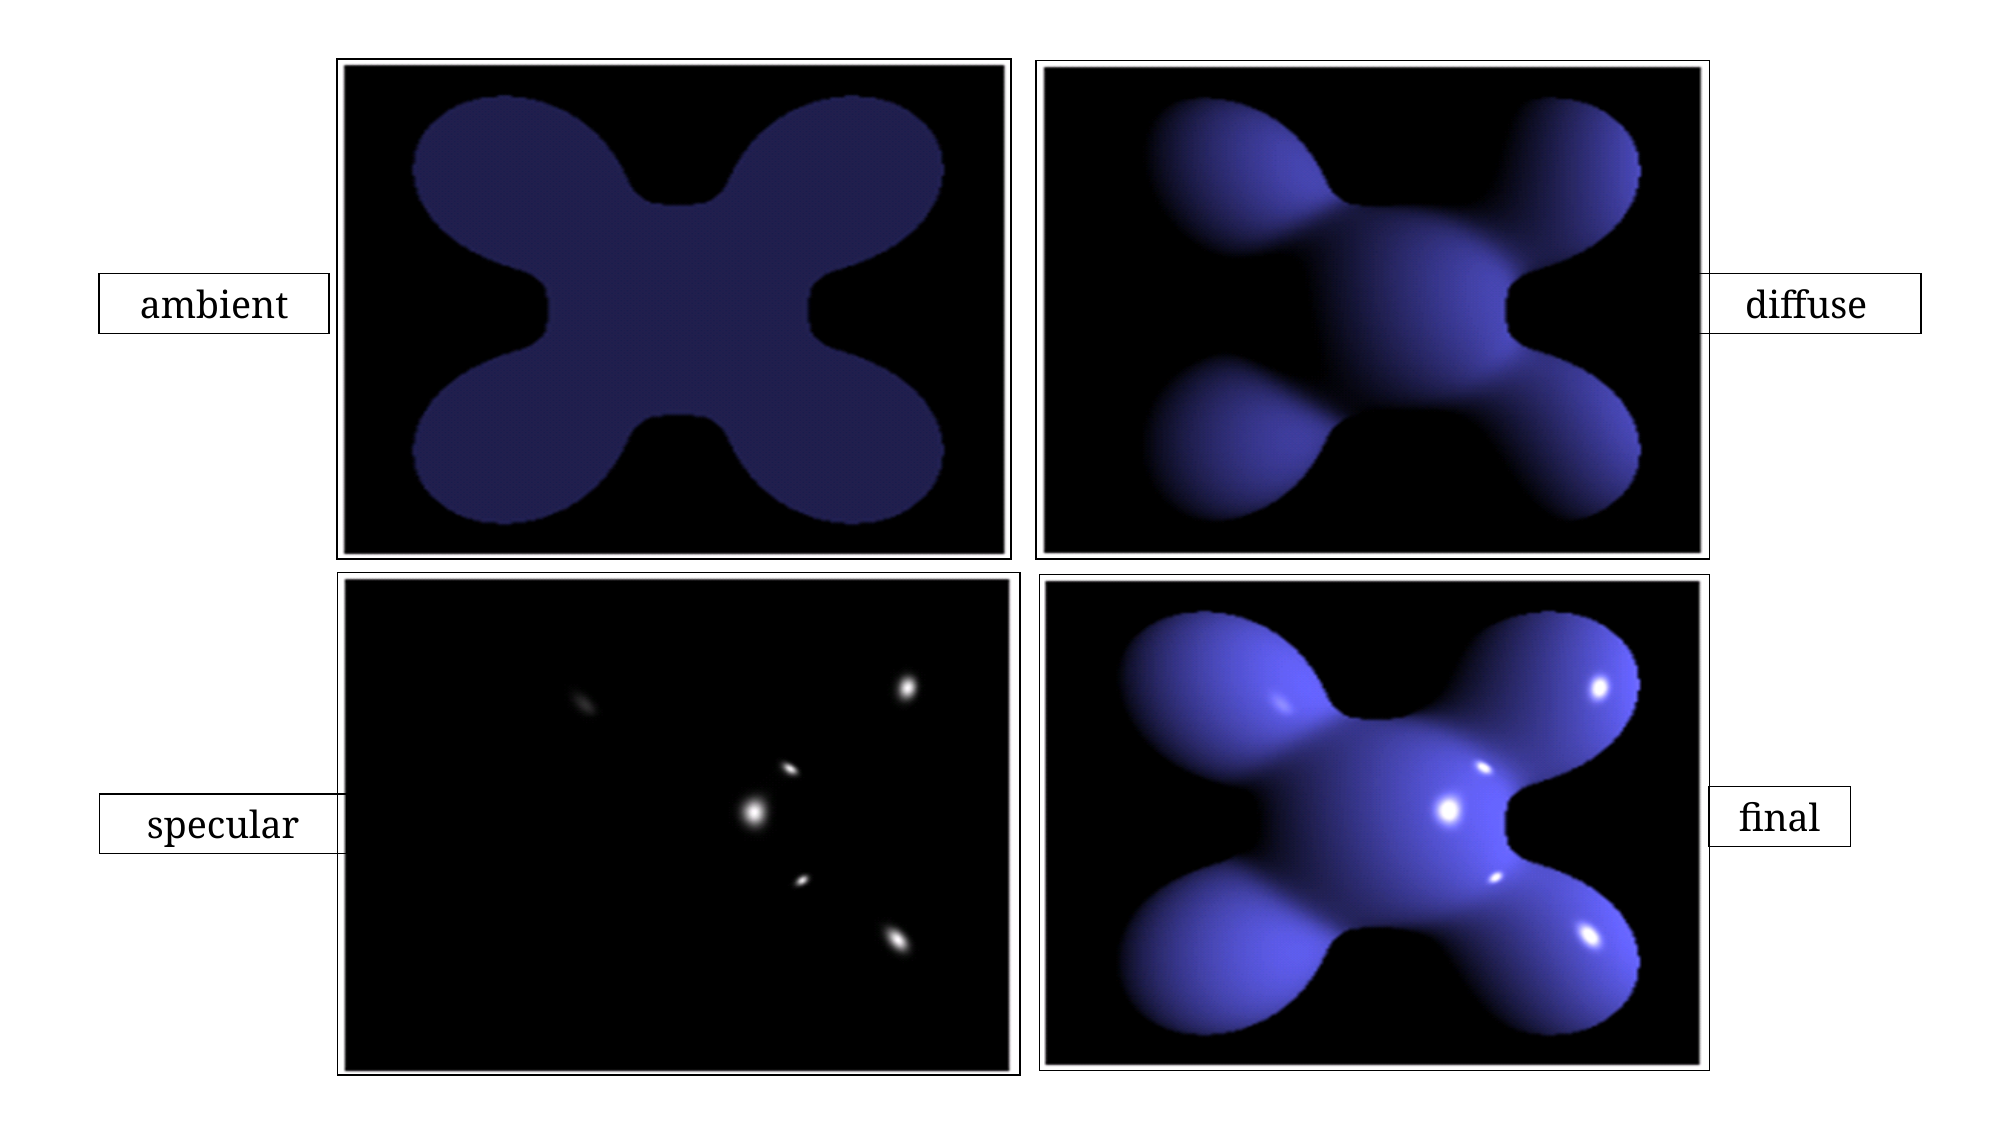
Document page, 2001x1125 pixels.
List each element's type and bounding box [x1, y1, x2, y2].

text_box [99, 59, 1922, 1075]
